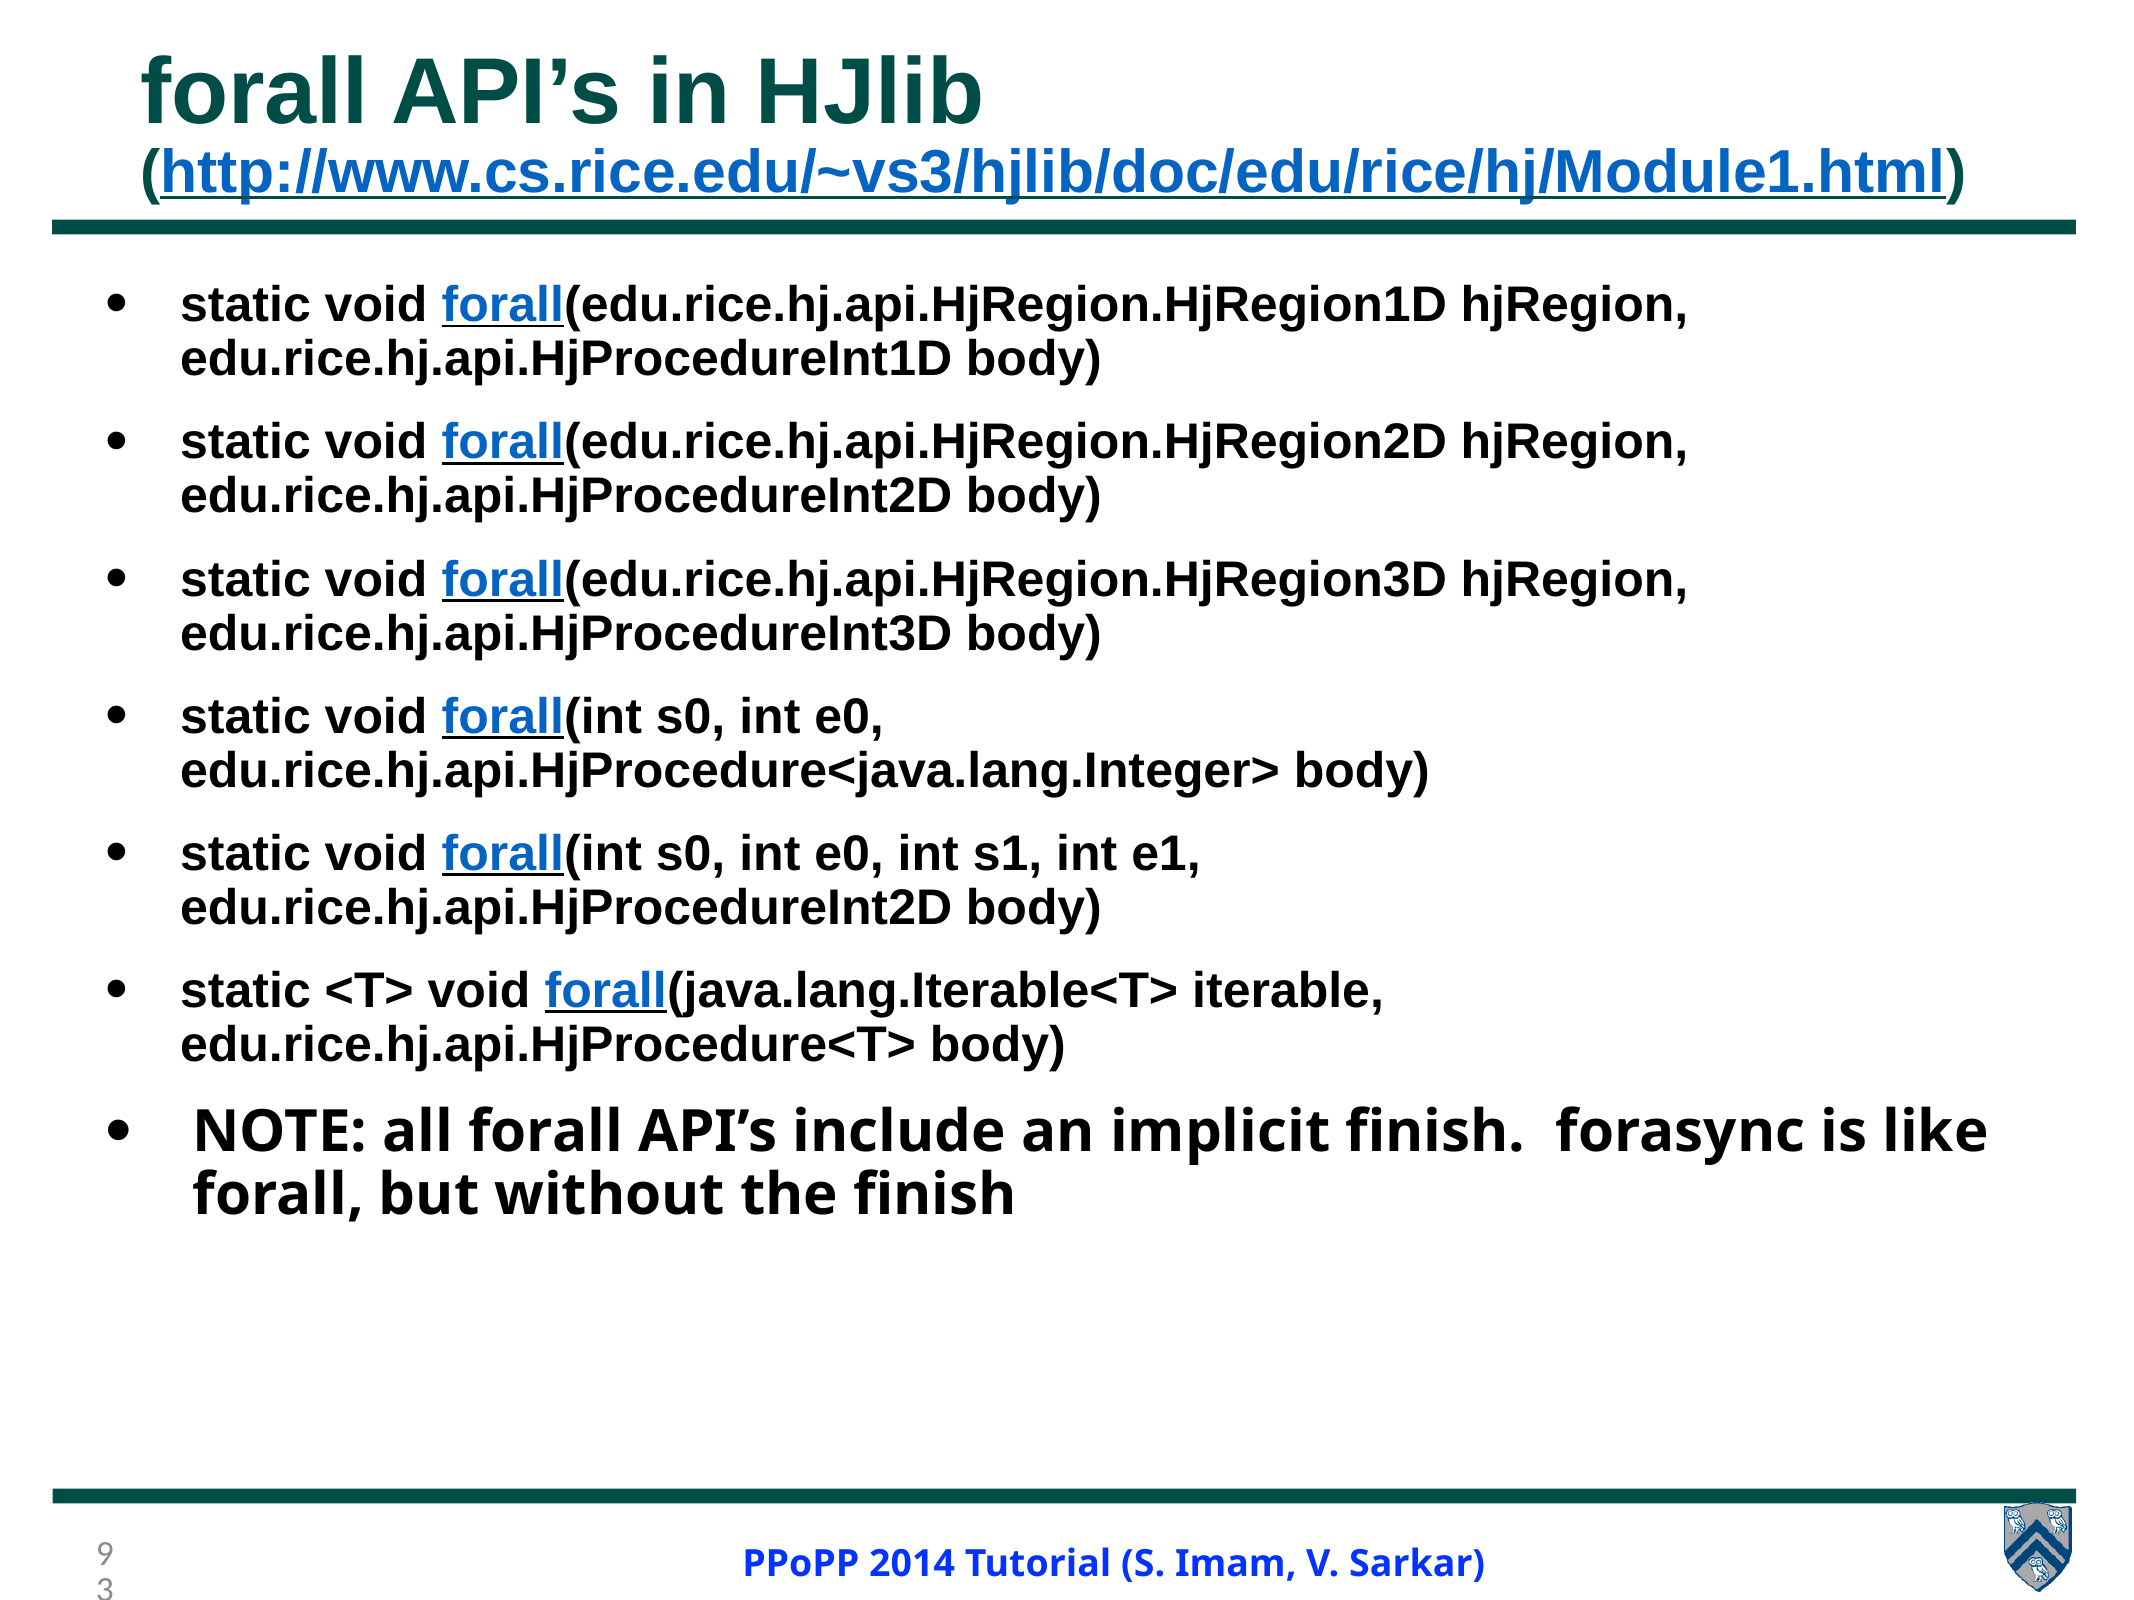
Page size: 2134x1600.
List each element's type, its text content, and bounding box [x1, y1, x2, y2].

slide_number 93 [80, 1520, 142, 1583]
text_box [52, 1488, 2077, 1504]
text_box PPoPP 2014 Tutorial (S. Imam, V. Sarkar) [718, 1522, 1510, 1600]
title forall API’s in HJlib (http://www.cs.rice.edu/~vs3/hjlib/doc/edu/rice/hj/Module1.html) [124, 0, 2005, 217]
text_box [52, 219, 2076, 235]
picture [1986, 1497, 2083, 1600]
list static void forall(edu.rice.hj.api.HjRegion.HjRegion1D hjRegion, edu.rice.hj.api.HjProcedureInt1D body) static void forall(edu.rice.hj.api.HjRegion.HjRegion2D hjRegion, edu.rice.hj.api.HjProcedureInt2D body) static void forall(edu.rice.hj.api.HjRegion.HjRegion3D hjRegion, edu.rice.hj.api.HjProcedureInt3D body) static void forall(int s0, int e0, edu.rice.hj.api.HjProcedure<java.lang.Integer> body) static void forall(int s0, int e0, int s1, int e1, edu.rice.hj.api.HjProcedureInt2D body) static <T> void forall(java.lang.Iterable<T> iterable, edu.rice.hj.api.HjProcedure<T> body) NOTE: all forall API’s include an implicit finish. forasync is like forall, but without the finish [93, 266, 2096, 1457]
